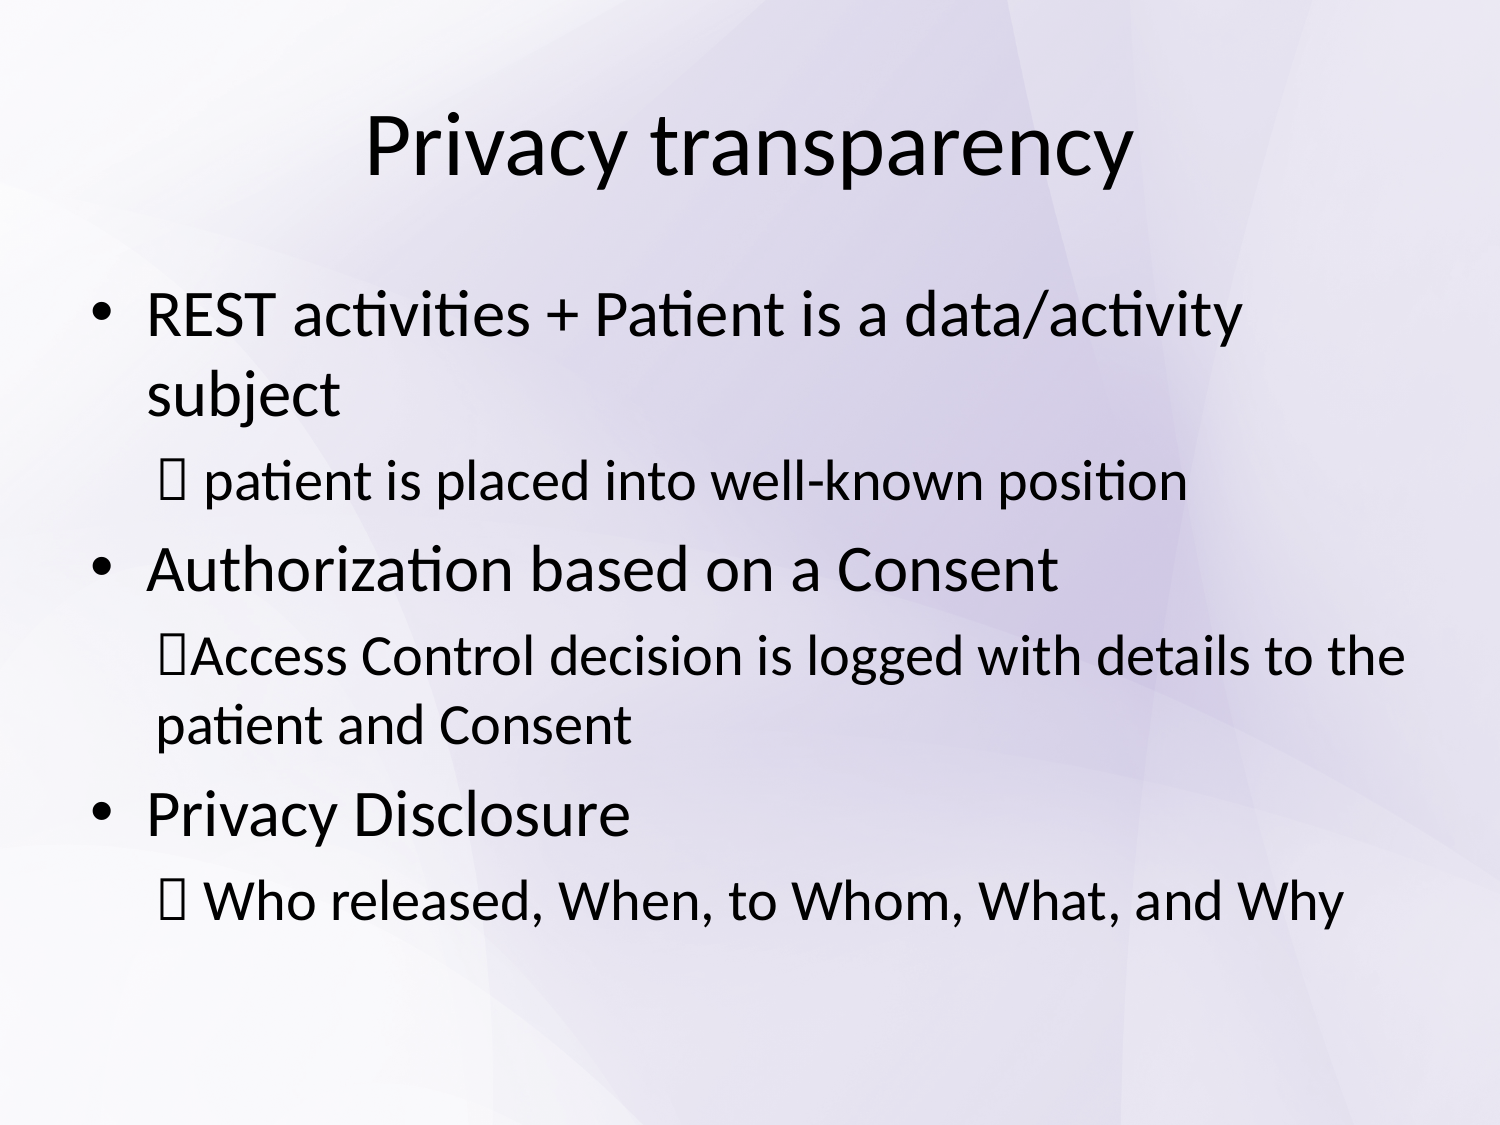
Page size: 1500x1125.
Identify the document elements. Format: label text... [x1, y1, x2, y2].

list REST activities + Patient is a data/activity subject  patient is placed into well-known position Authorization based on a Consent Access Control decision is logged with details to the patient and Consent Privacy Disclosure  Who released, When, to Whom, What, and Why [75, 262, 1425, 1005]
title Privacy transparency [75, 45, 1425, 233]
